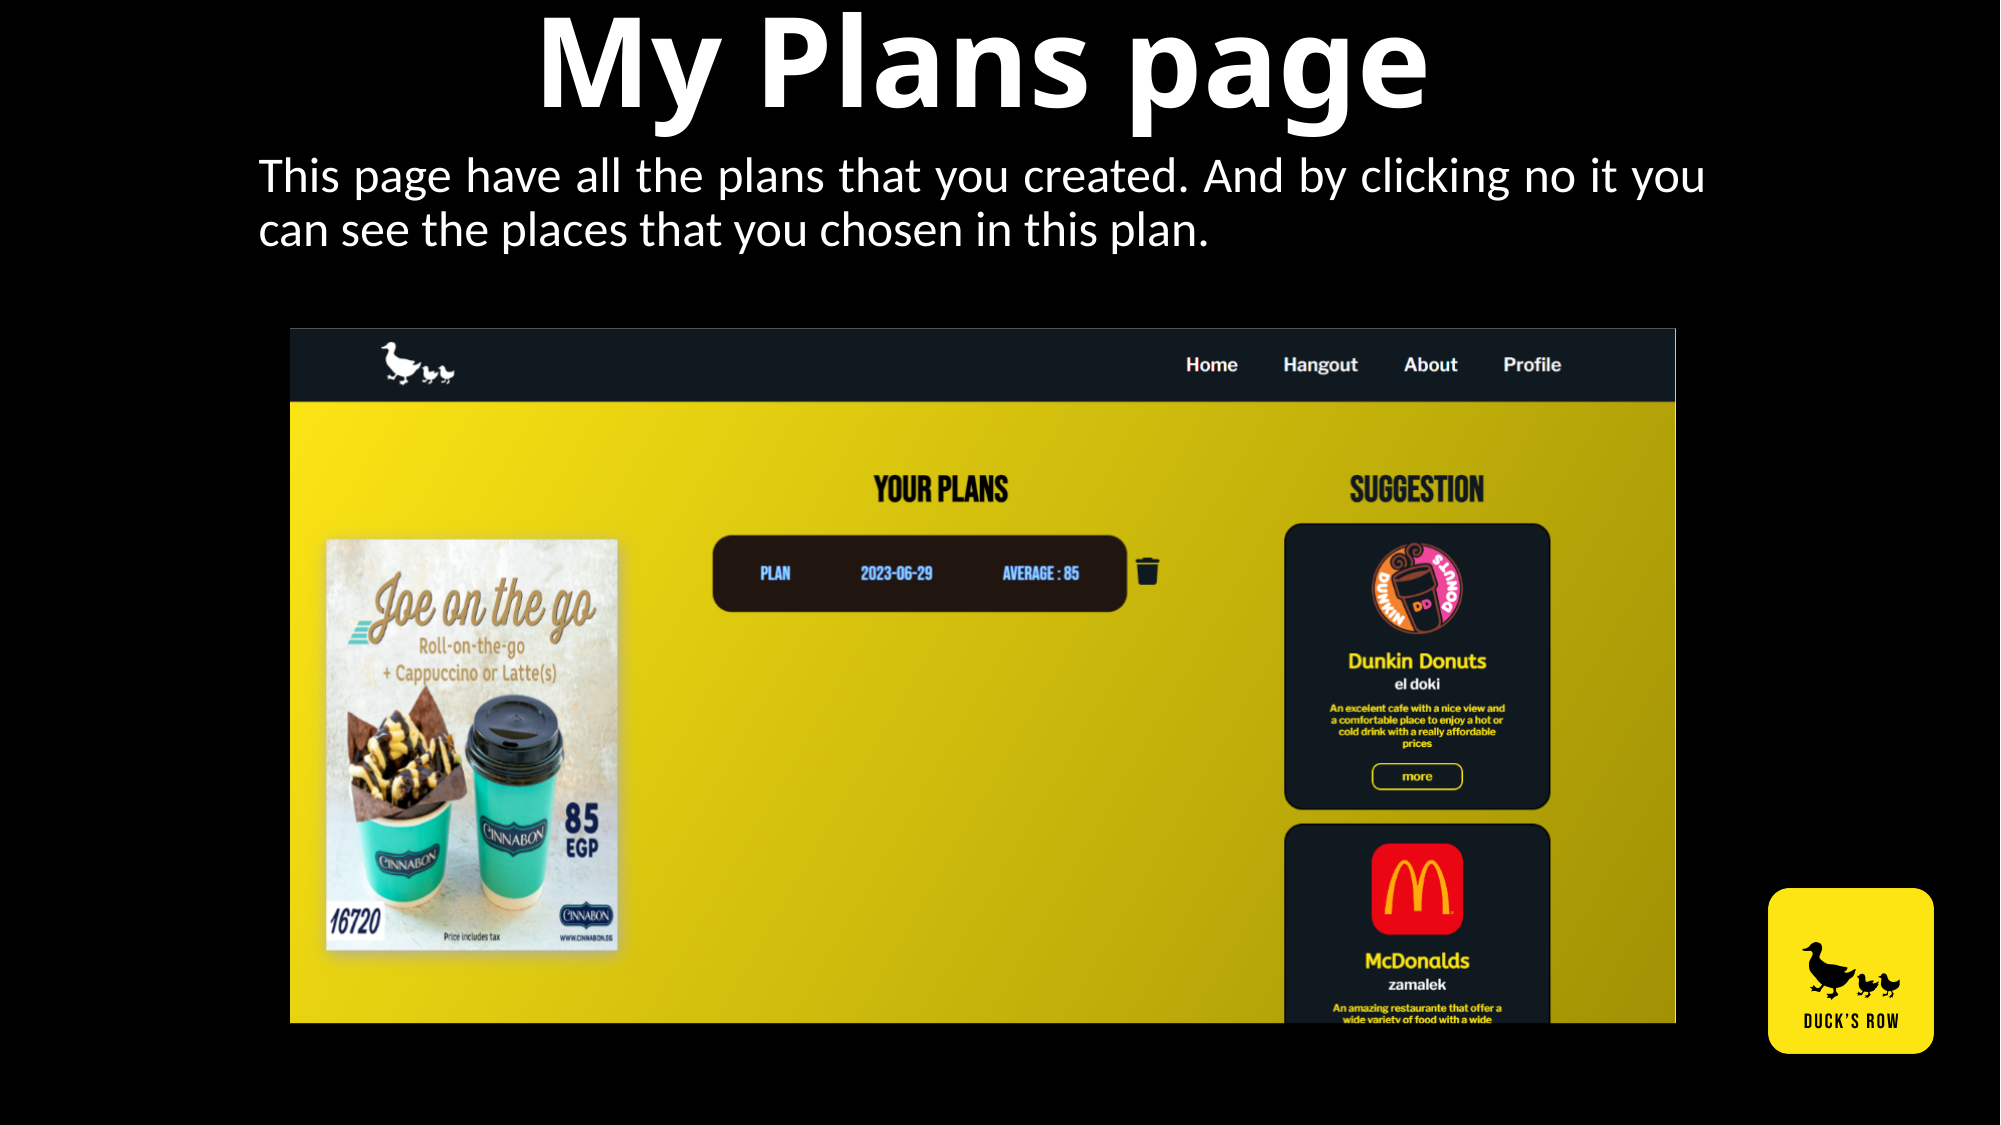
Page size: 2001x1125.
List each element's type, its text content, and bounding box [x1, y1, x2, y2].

picture [1768, 888, 1934, 1054]
picture [289, 328, 1676, 1024]
subtitle This page have all the plans that you created. And by clicking no it you can see the places that you chosen in this plan. [243, 141, 1722, 303]
title My Plans page [386, 0, 1579, 141]
